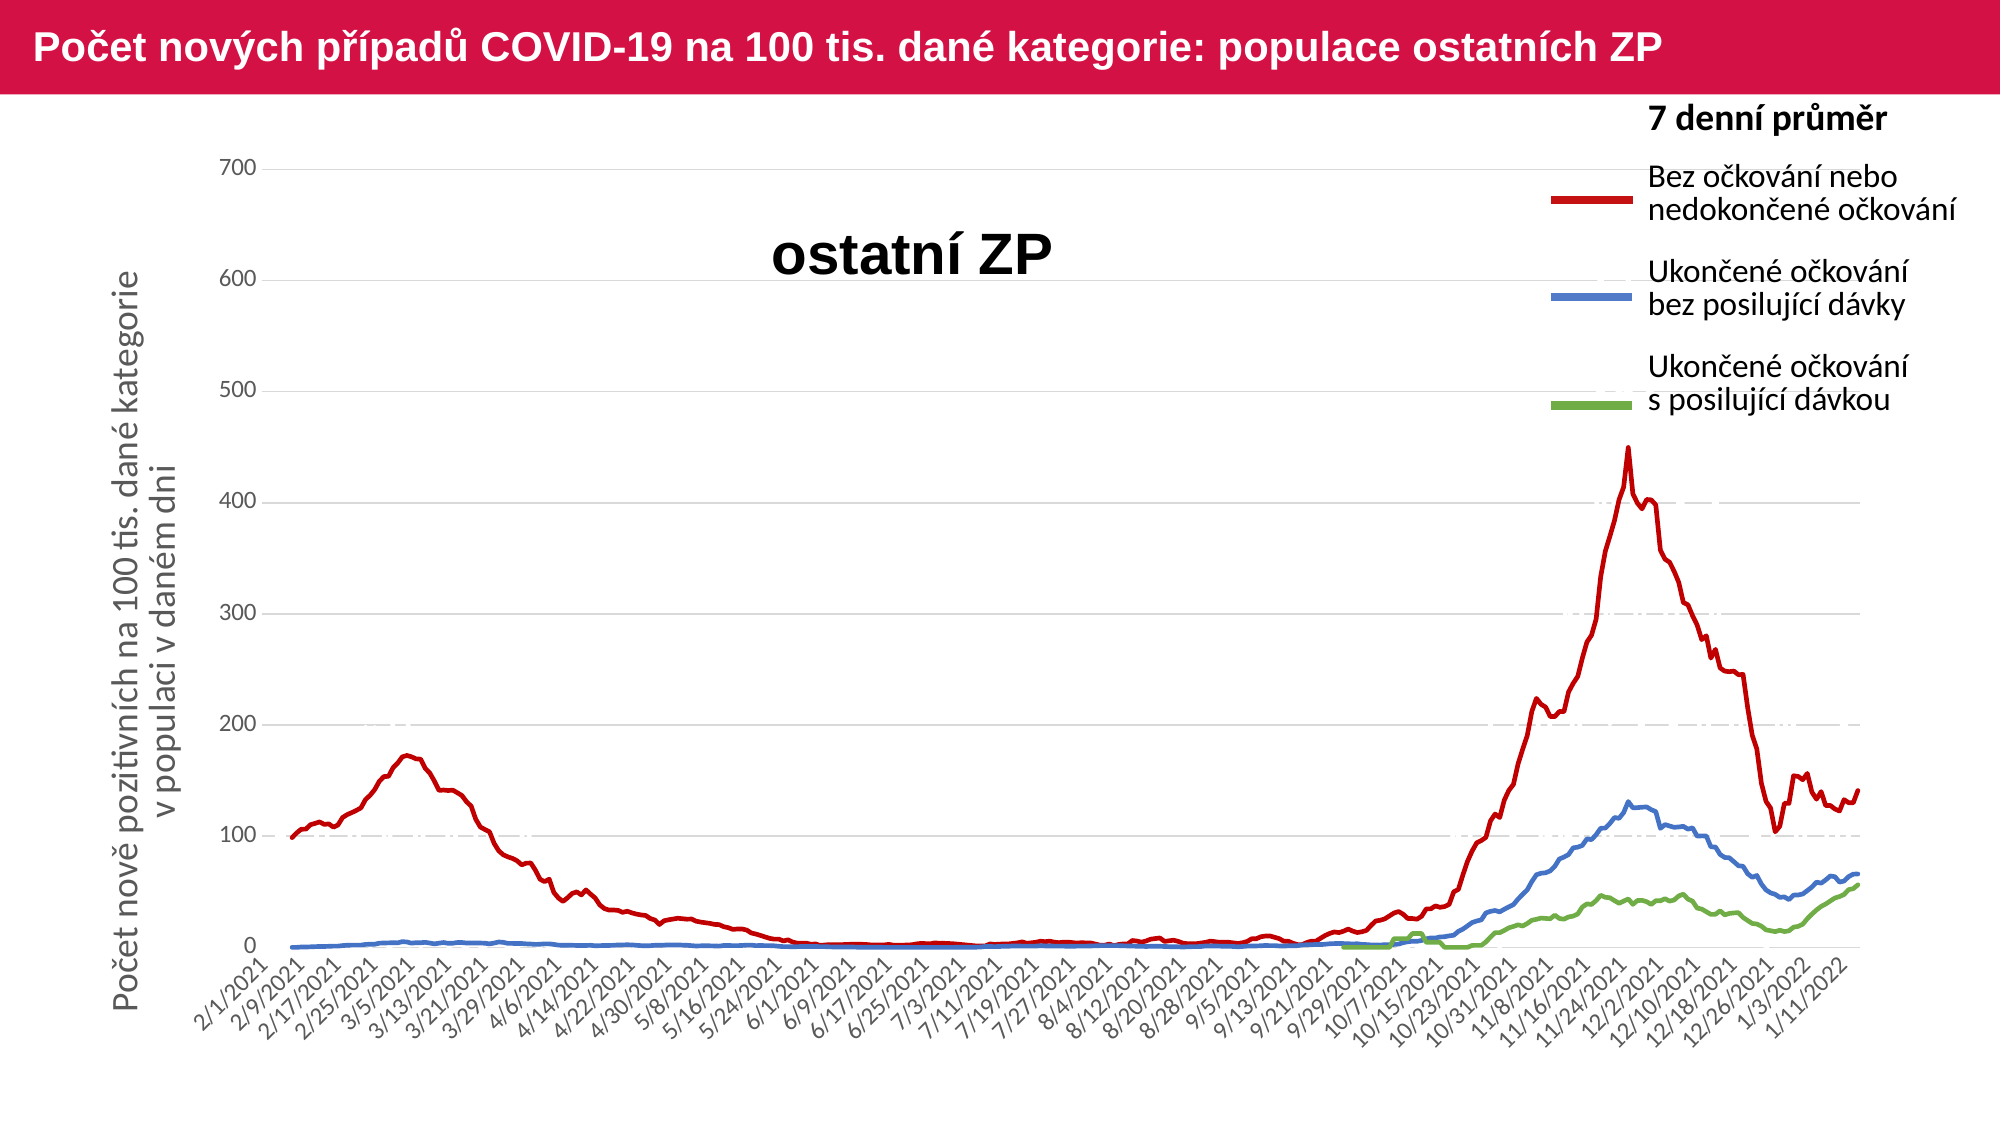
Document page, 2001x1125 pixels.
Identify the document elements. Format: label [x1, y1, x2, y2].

text_box [1550, 199, 1633, 406]
table_cell [1913, 155, 2000, 440]
title [17, 0, 1861, 96]
table_header [1633, 95, 2000, 155]
chart [47, 145, 1913, 1111]
